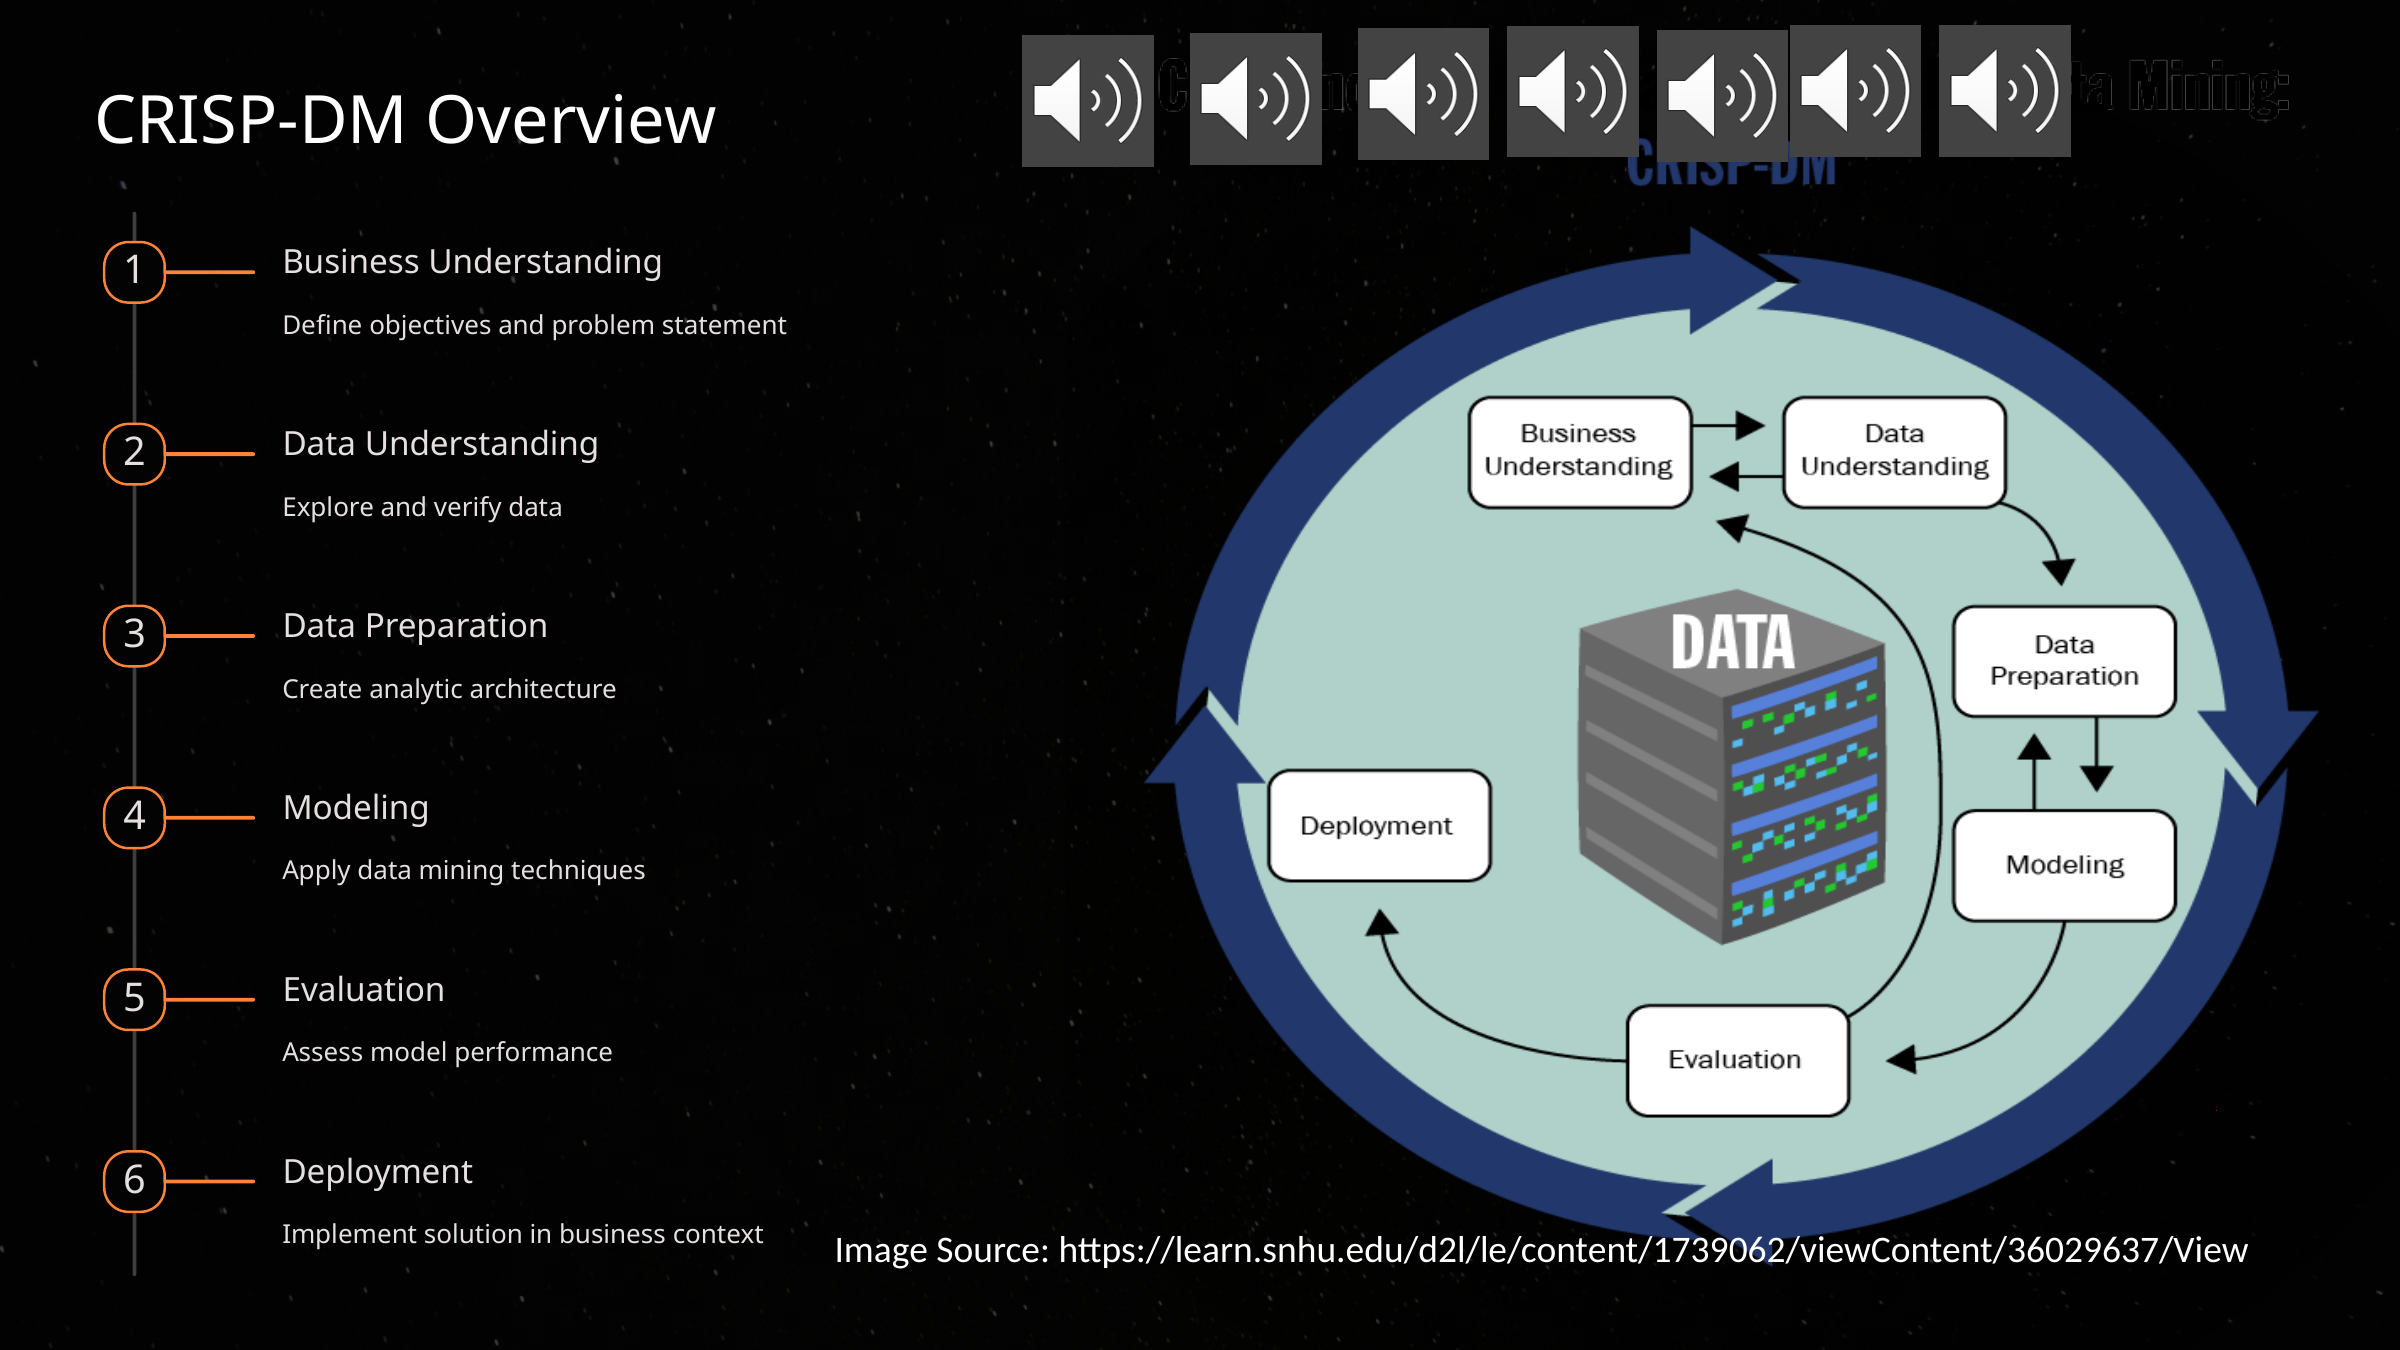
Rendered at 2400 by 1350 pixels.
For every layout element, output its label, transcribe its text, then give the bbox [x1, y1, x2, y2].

text_box Data Preparation [282, 602, 619, 645]
text_box [165, 634, 256, 638]
text_box [132, 1030, 137, 1151]
text_box [104, 242, 165, 303]
text_box 1 [126, 252, 143, 293]
text_box 2 [122, 433, 147, 475]
text_box [132, 211, 137, 242]
text_box 3 [122, 615, 147, 657]
text_box [104, 1151, 165, 1212]
text_box Assess model performance [282, 1024, 1065, 1068]
text_box [132, 485, 137, 605]
text_box 5 [121, 979, 147, 1020]
picture [0, 0, 2400, 1350]
text_box [132, 667, 137, 787]
text_box CRISP-DM Overview [94, 73, 767, 158]
text_box [104, 969, 165, 1030]
text_box Modeling [282, 784, 619, 827]
text_box [165, 452, 256, 457]
text_box Business Understanding [282, 238, 663, 281]
text_box [104, 787, 165, 849]
text_box Evaluation [282, 966, 619, 1009]
text_box 4 [121, 797, 148, 838]
text_box [165, 815, 256, 820]
text_box Deployment [282, 1147, 619, 1190]
text_box [165, 997, 256, 1002]
text_box Data Understanding [282, 420, 619, 463]
text_box [165, 270, 256, 275]
text_box [132, 303, 137, 423]
text_box 6 [121, 1161, 148, 1202]
text_box [132, 849, 137, 969]
text_box [104, 605, 165, 667]
text_box [165, 1179, 256, 1184]
text_box [132, 1212, 137, 1277]
text_box Explore and verify data [282, 478, 1065, 522]
text_box Define objectives and problem statement [282, 296, 1065, 340]
text_box Implement solution in business context [282, 1206, 819, 1250]
text_box [104, 423, 165, 485]
text_box Image Source: https://learn.snhu.edu/d2l/le/content/1739062/viewContent/36029637/View [819, 1172, 1065, 1322]
text_box Create analytic architecture [282, 660, 1065, 704]
text_box Apply data mining techniques [282, 842, 1065, 886]
